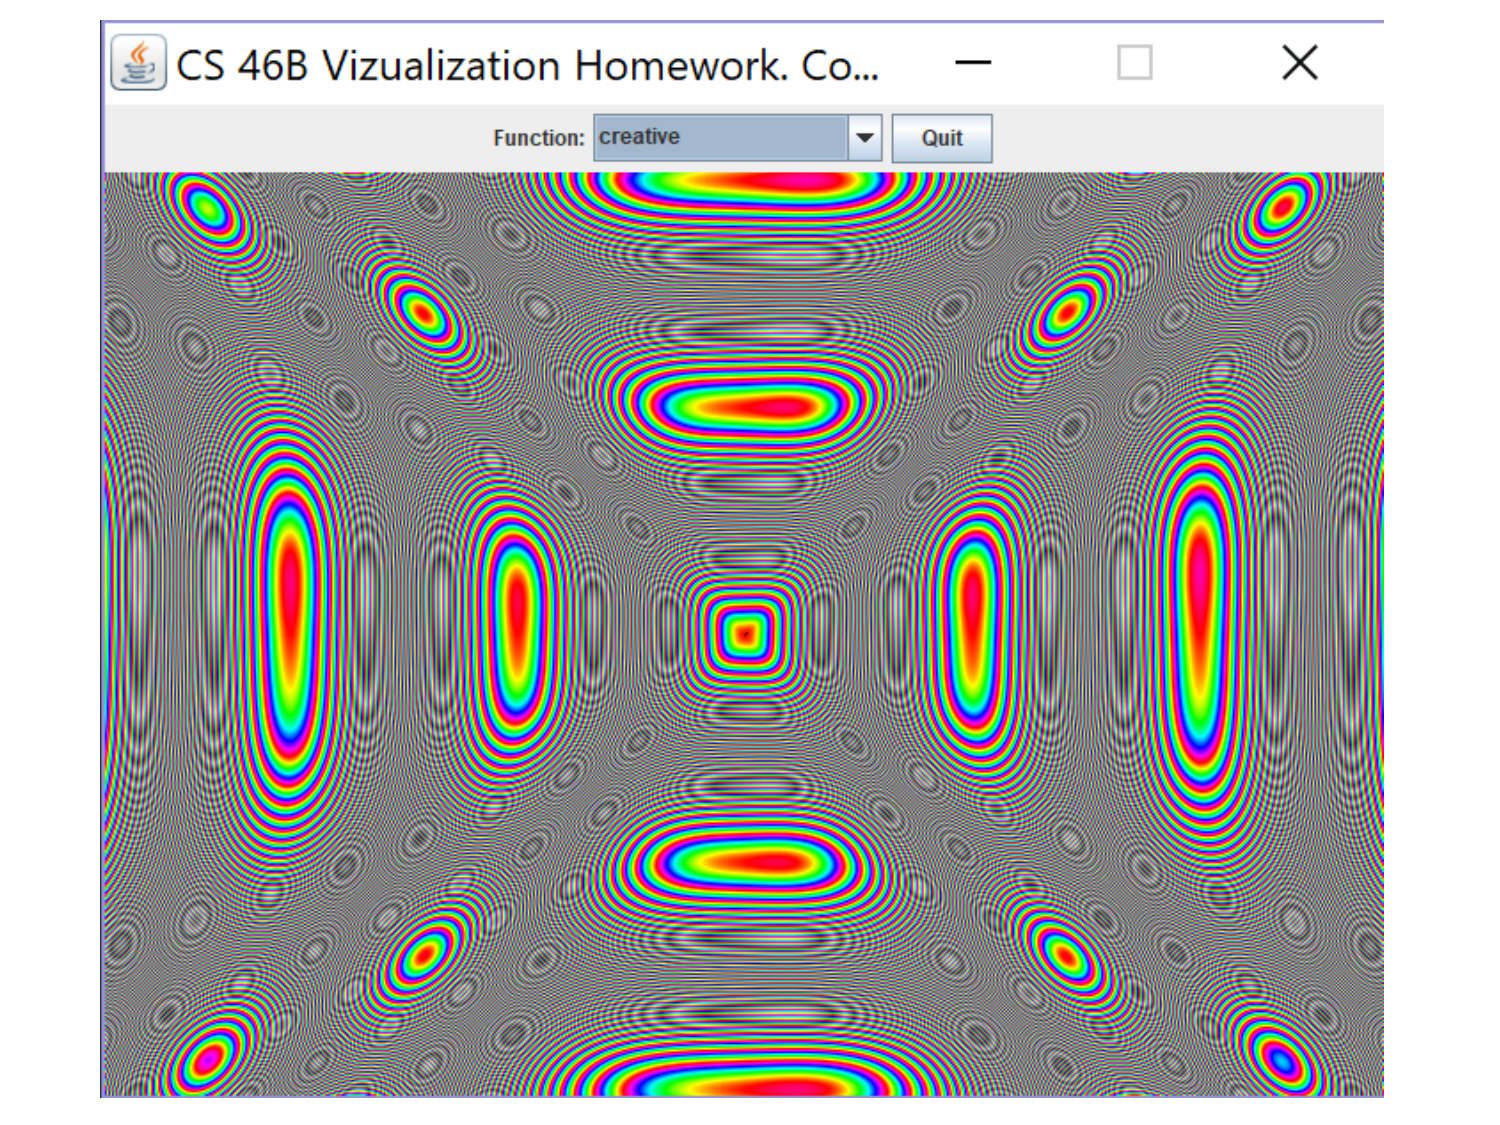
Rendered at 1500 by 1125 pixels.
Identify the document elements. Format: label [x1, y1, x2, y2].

picture [100, 19, 1384, 1098]
